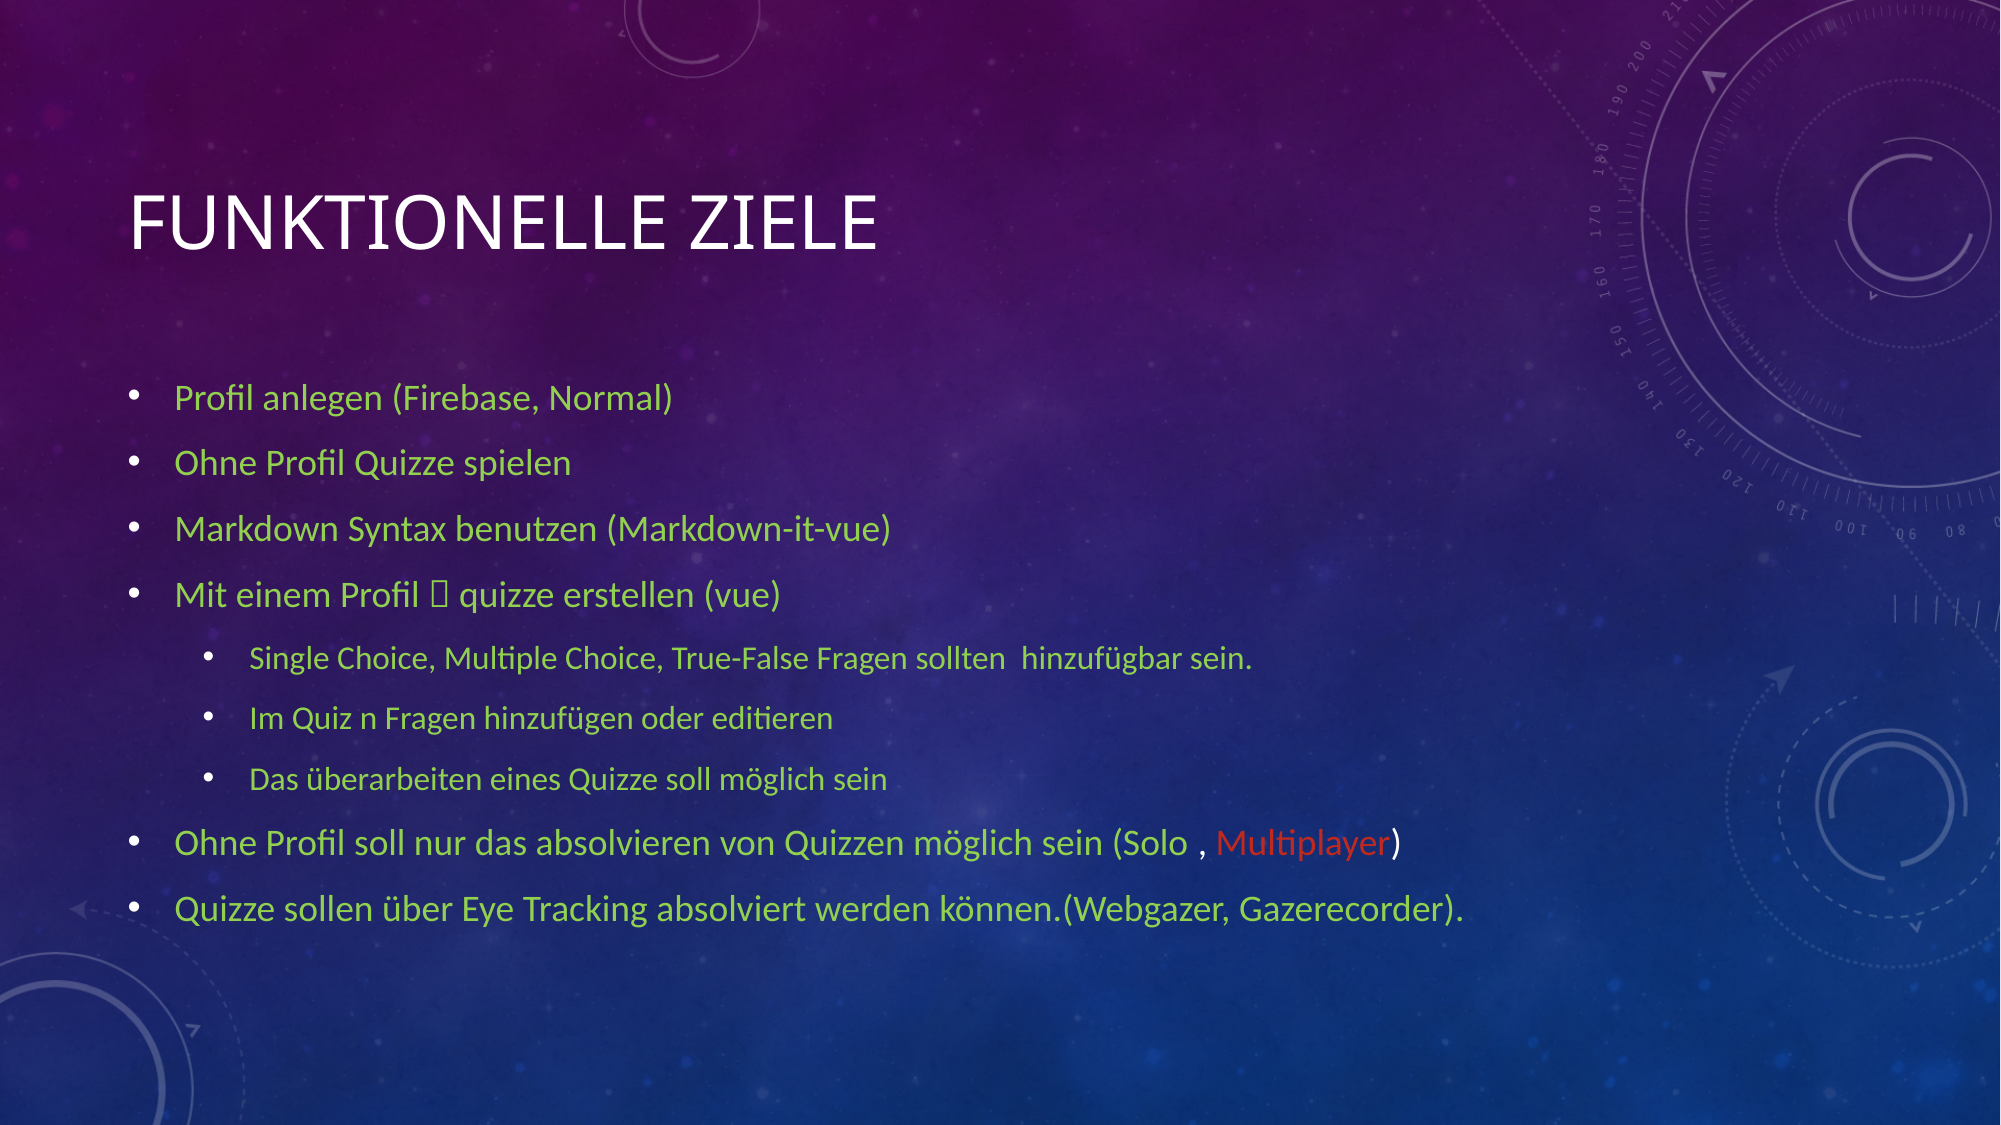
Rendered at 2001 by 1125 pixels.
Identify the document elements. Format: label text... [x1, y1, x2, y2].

picture [0, 0, 2001, 1125]
list Profil anlegen (Firebase, Normal) Ohne Profil Quizze spielen Markdown Syntax benutzen (Markdown-it-vue) Mit einem Profil  quizze erstellen (vue) Single Choice, Multiple Choice, True-False Fragen sollten hinzufügbar sein. Im Quiz n Fragen hinzufügen oder editieren Das überarbeiten eines Quizze soll möglich sein Ohne Profil soll nur das absolvieren von Quizzen möglich sein (Solo , Multiplayer) Quizze sollen über Eye Tracking absolviert werden können.(Webgazer, Gazerecorder). [112, 351, 1775, 950]
title Funktionelle Ziele [112, 99, 1775, 339]
